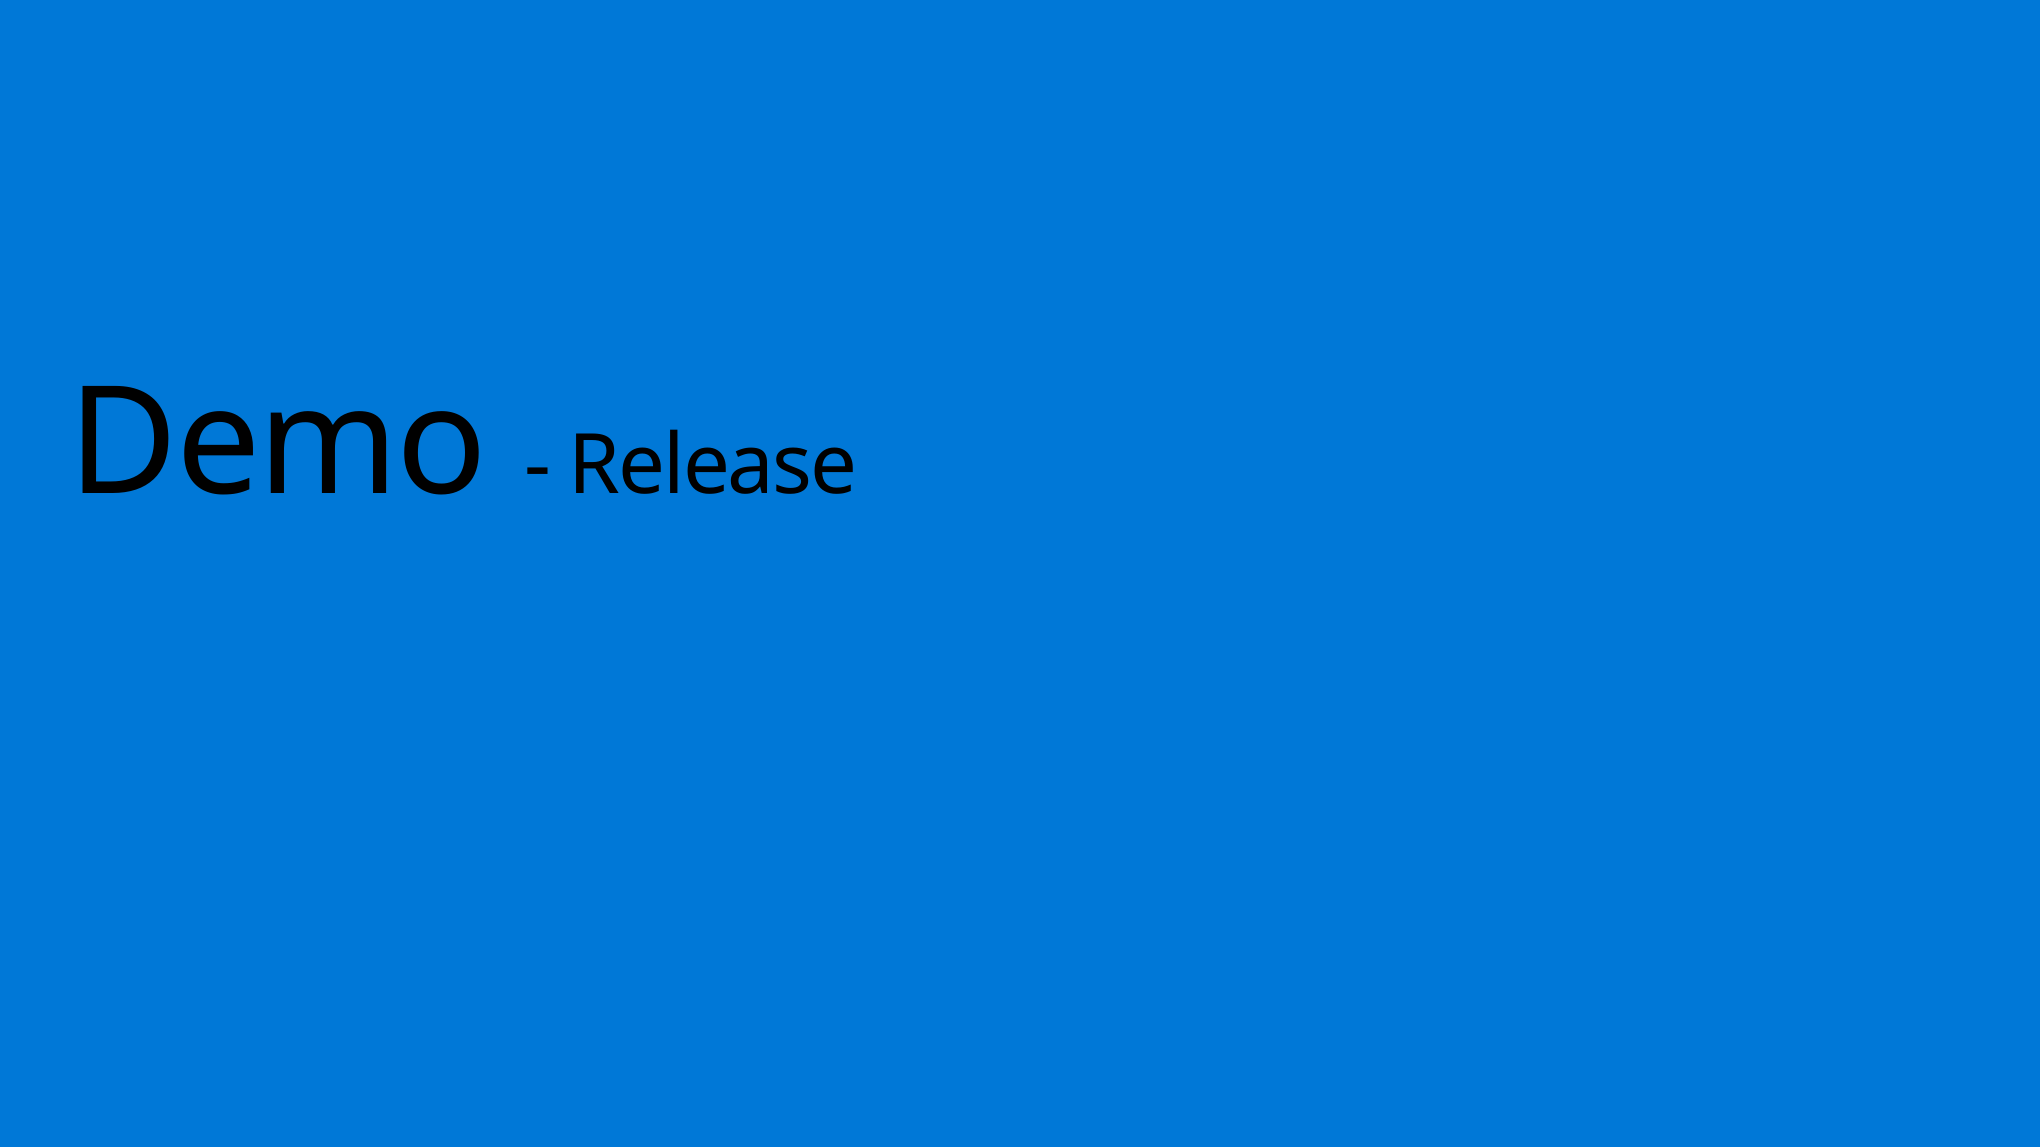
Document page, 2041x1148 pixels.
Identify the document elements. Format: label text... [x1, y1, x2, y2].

title Demo - Release [45, 348, 1996, 543]
